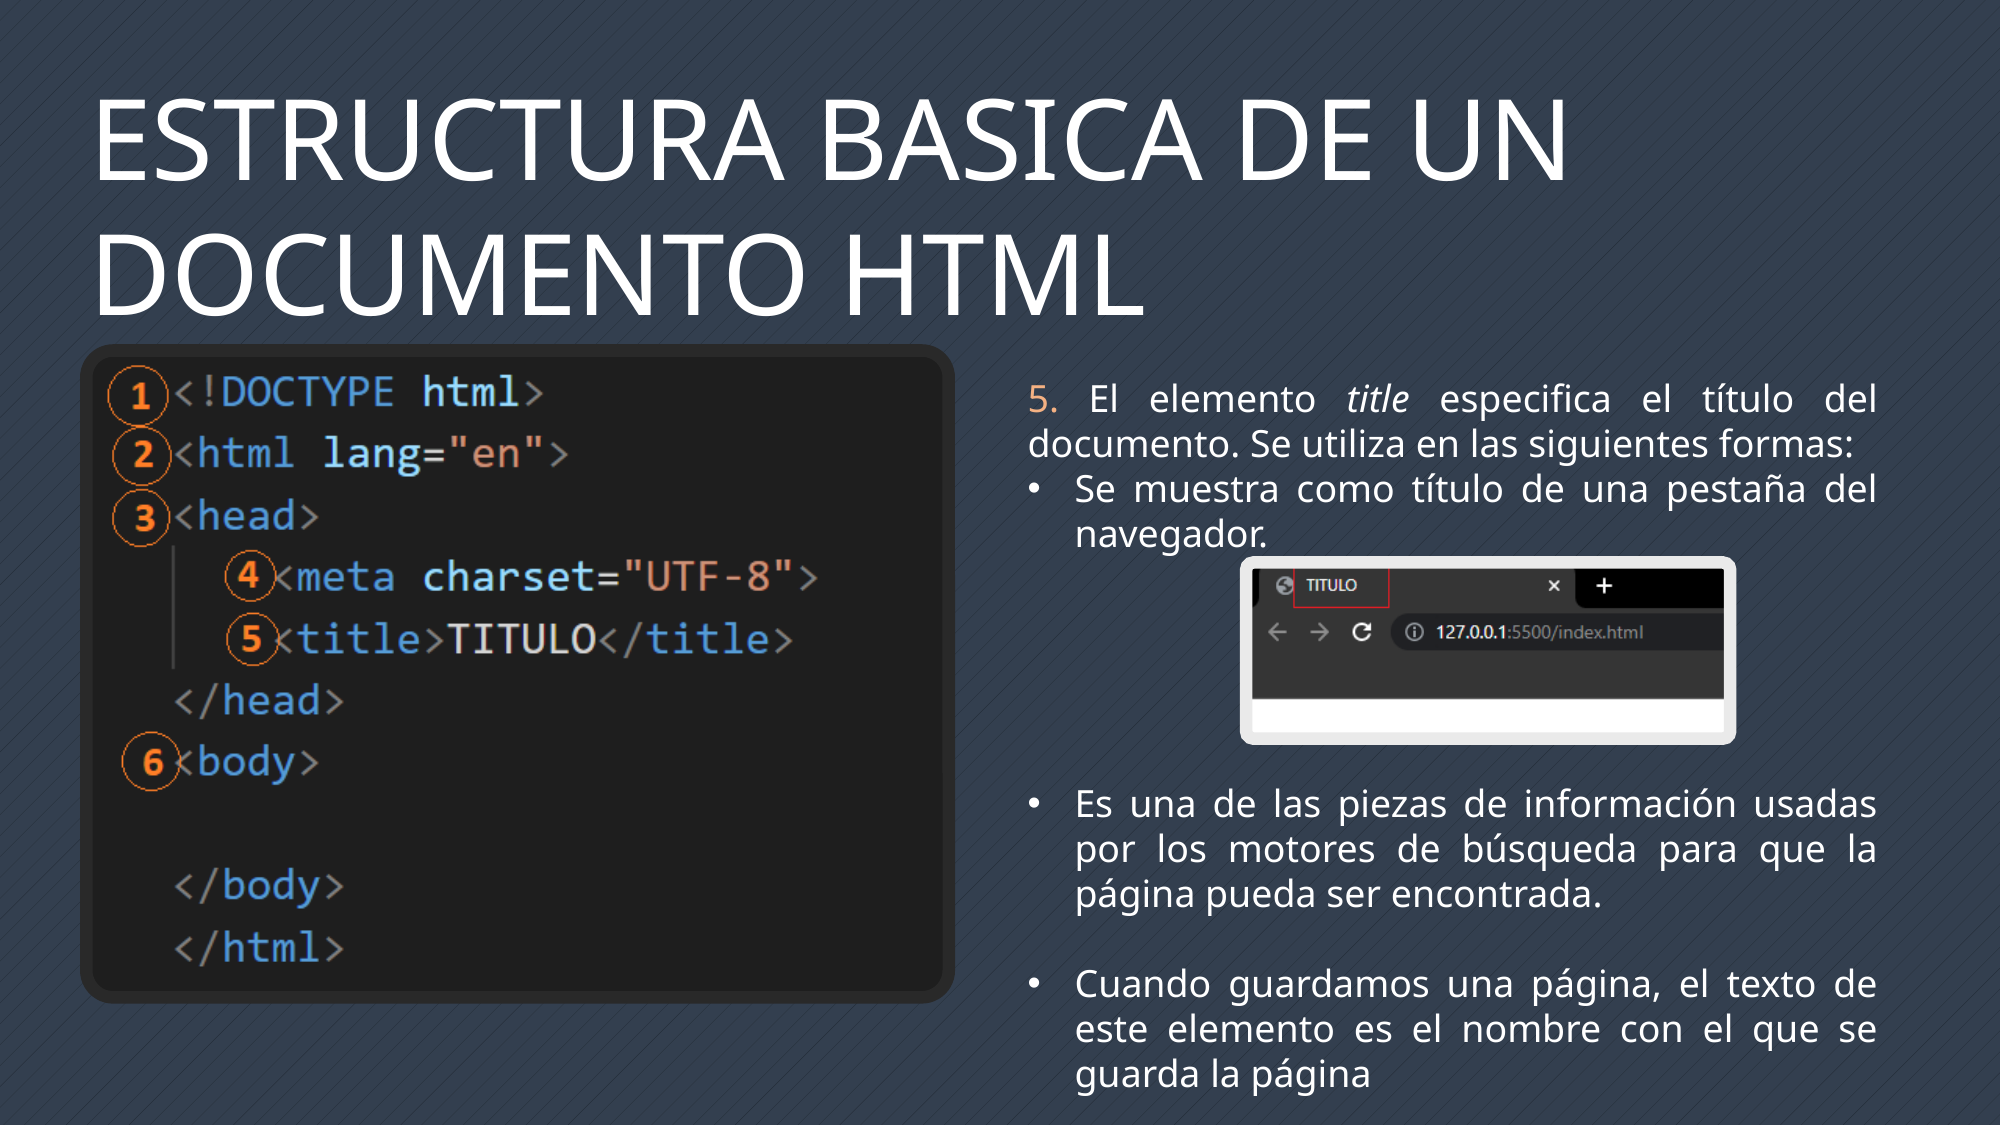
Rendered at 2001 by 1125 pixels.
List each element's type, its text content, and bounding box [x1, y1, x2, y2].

text_box 5. El elemento title especifica el título del documento. Se utiliza en las siguientes formas: Se muestra como título de una pestaña del navegador. Es una de las piezas de información usadas por los motores de búsqueda para que la página pueda ser encontrada. Cuando guardamos una página, el texto de este elemento es el nombre con el que se guarda la página [1012, 367, 1894, 1102]
picture [1246, 562, 1731, 739]
text_box ESTRUCTURA BASICA DE UN DOCUMENTO HTML [74, 60, 1930, 346]
picture [86, 350, 949, 998]
